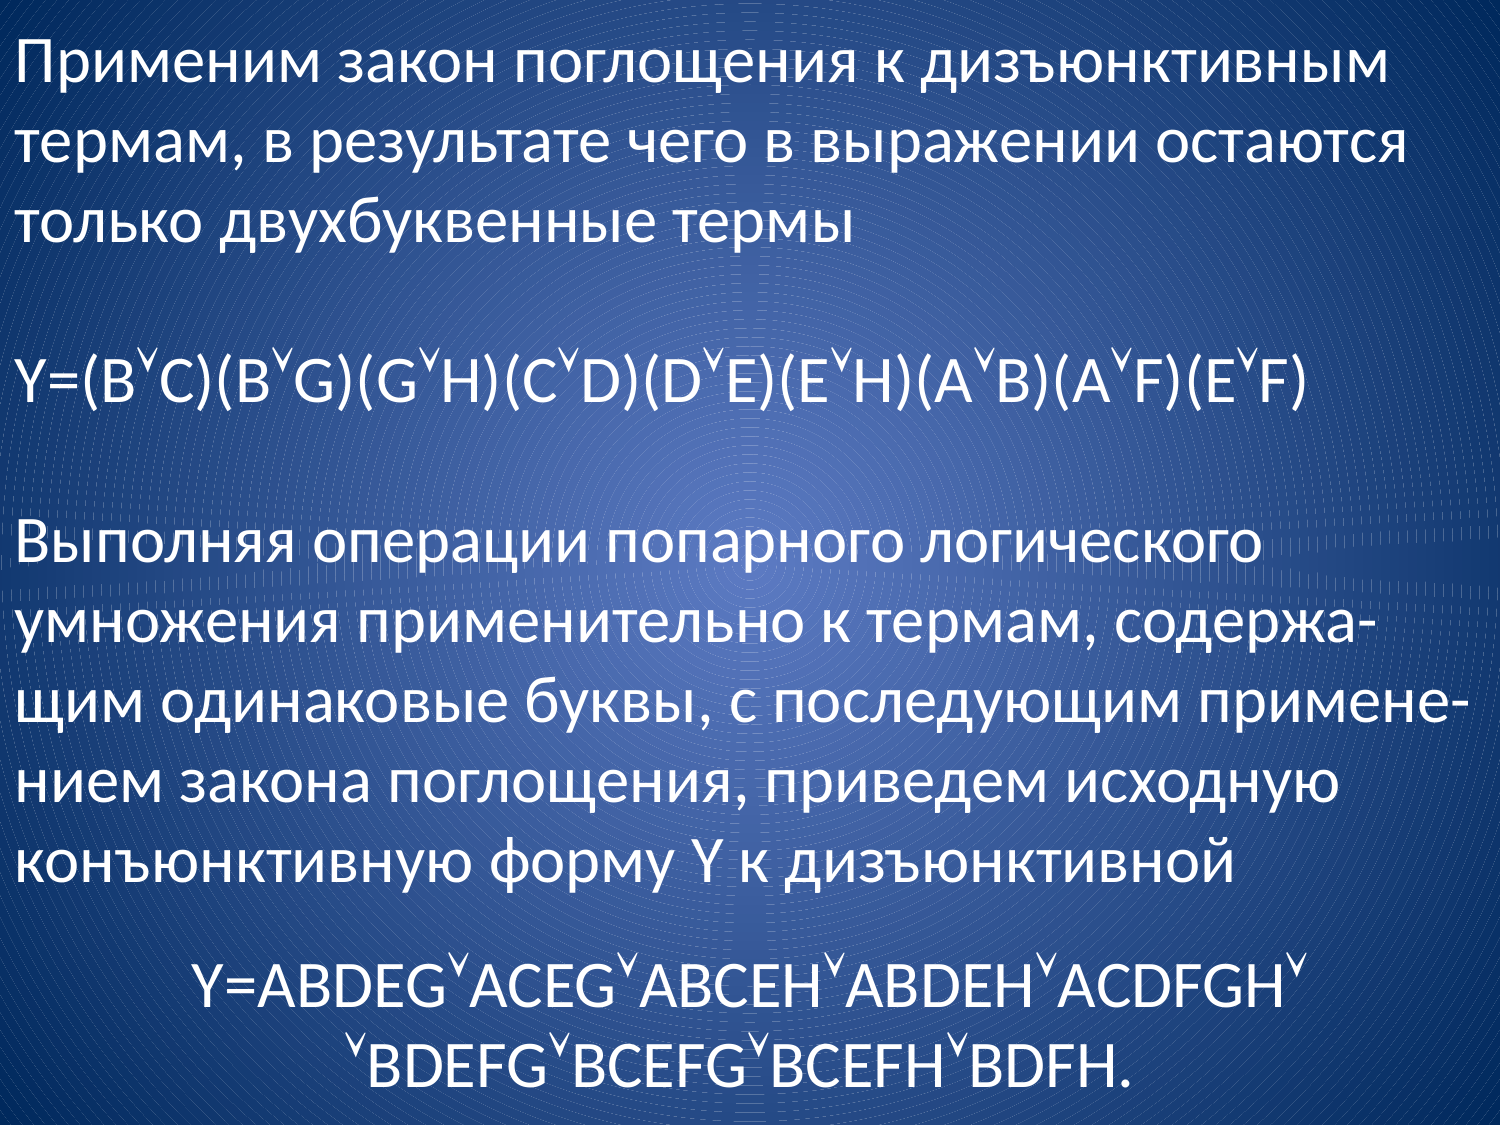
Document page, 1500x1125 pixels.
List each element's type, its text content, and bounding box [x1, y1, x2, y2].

text_box Применим закон поглощения к дизъюнктивным термам, в результате чего в выражении остаются только двухбуквенные термы Y=(BC)(BG)(GH)(CD)(DE)(EH)(AB)(AF)(EF) Выполняя операции попарного логического умножения применительно к термам, содержа-щим одинаковые буквы, с последующим примене-нием закона поглощения, приведем исходную конъюнктивную форму Y к дизъюнктивной Y=ABDEGACEGABCEHABDEHACDFGH BDEFGBCEFGBCEFHBDFH. [0, 8, 1500, 1125]
